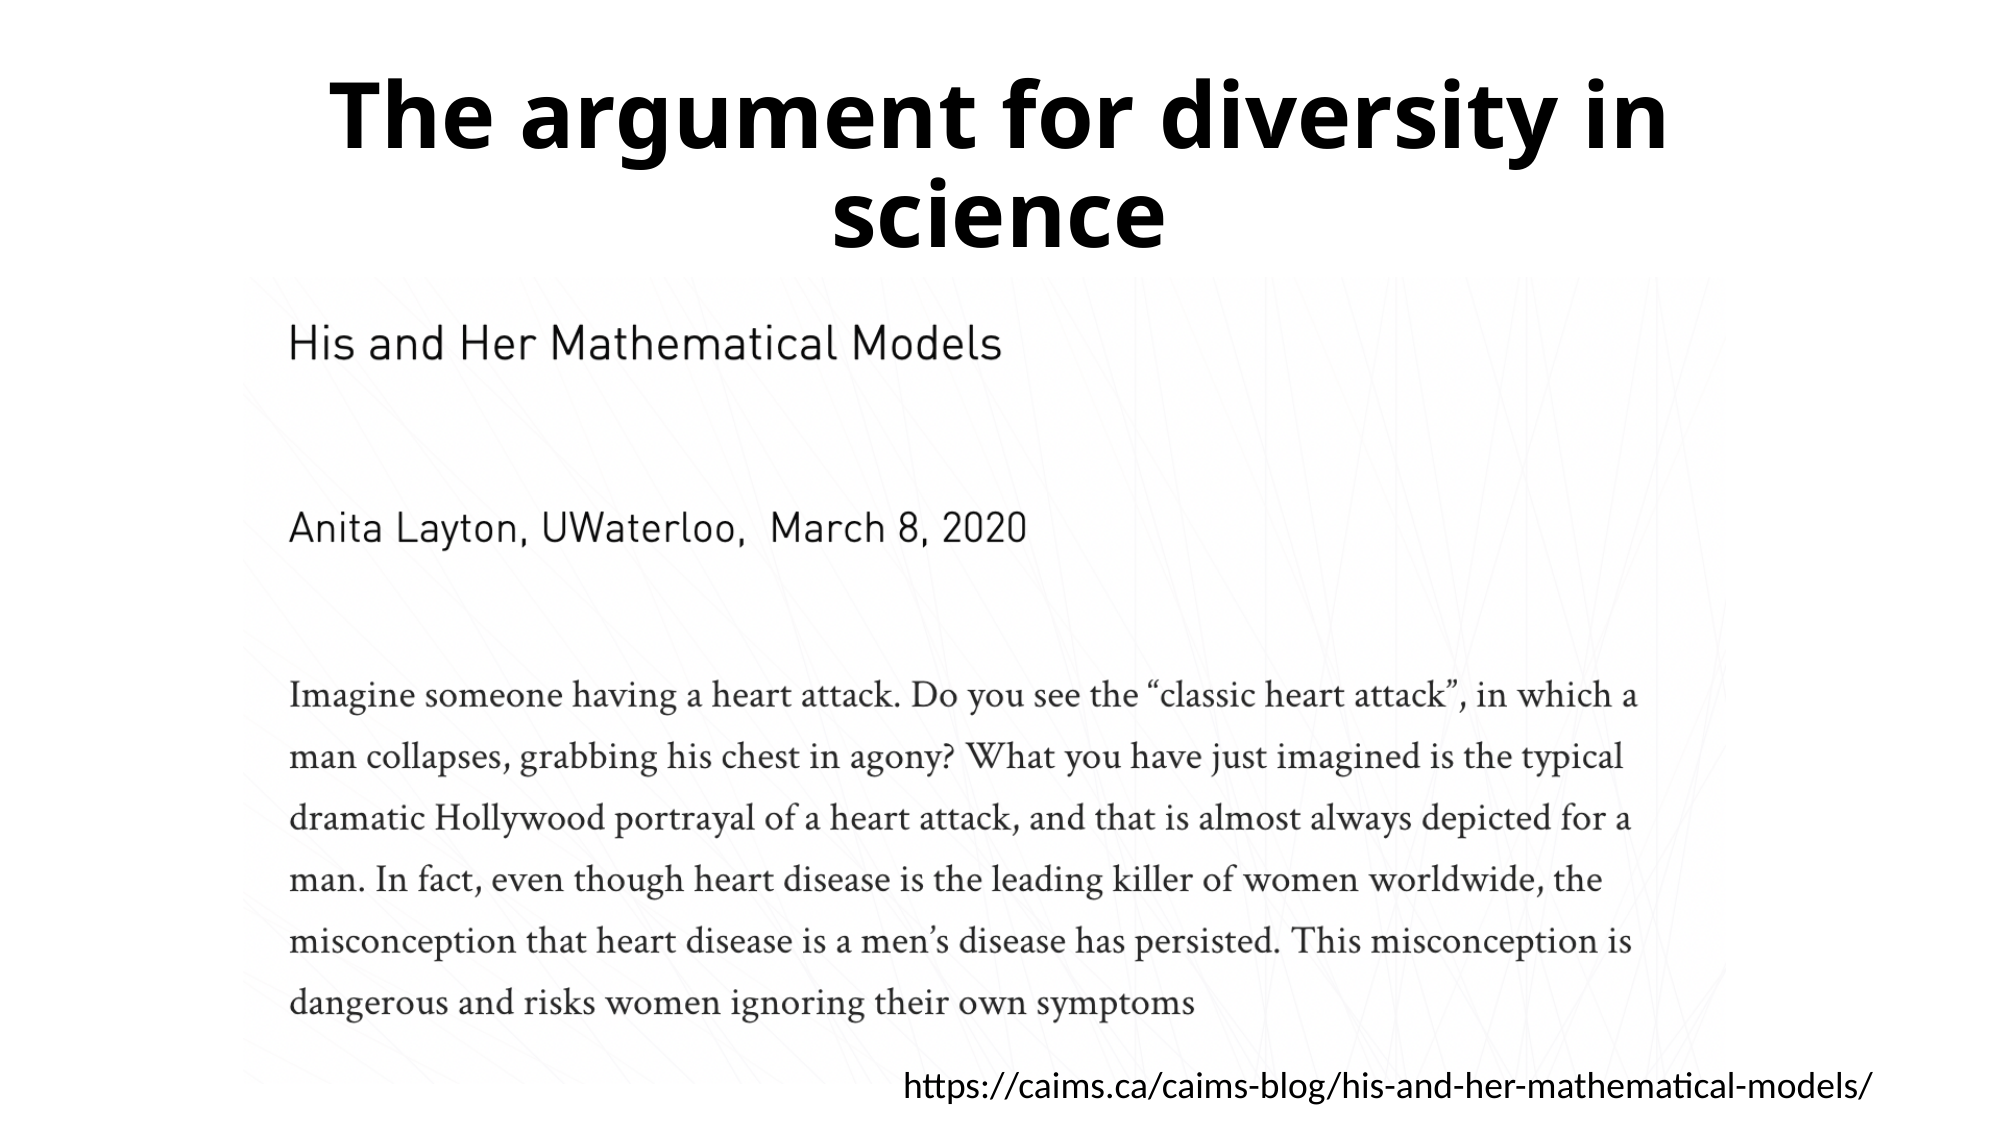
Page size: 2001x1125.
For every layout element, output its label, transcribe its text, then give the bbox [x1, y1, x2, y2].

text_box The argument for diversity in science [137, 59, 1863, 278]
picture [243, 277, 1726, 1084]
text_box https://caims.ca/caims-blog/his-and-her-mathematical-models/ [888, 1053, 2000, 1113]
